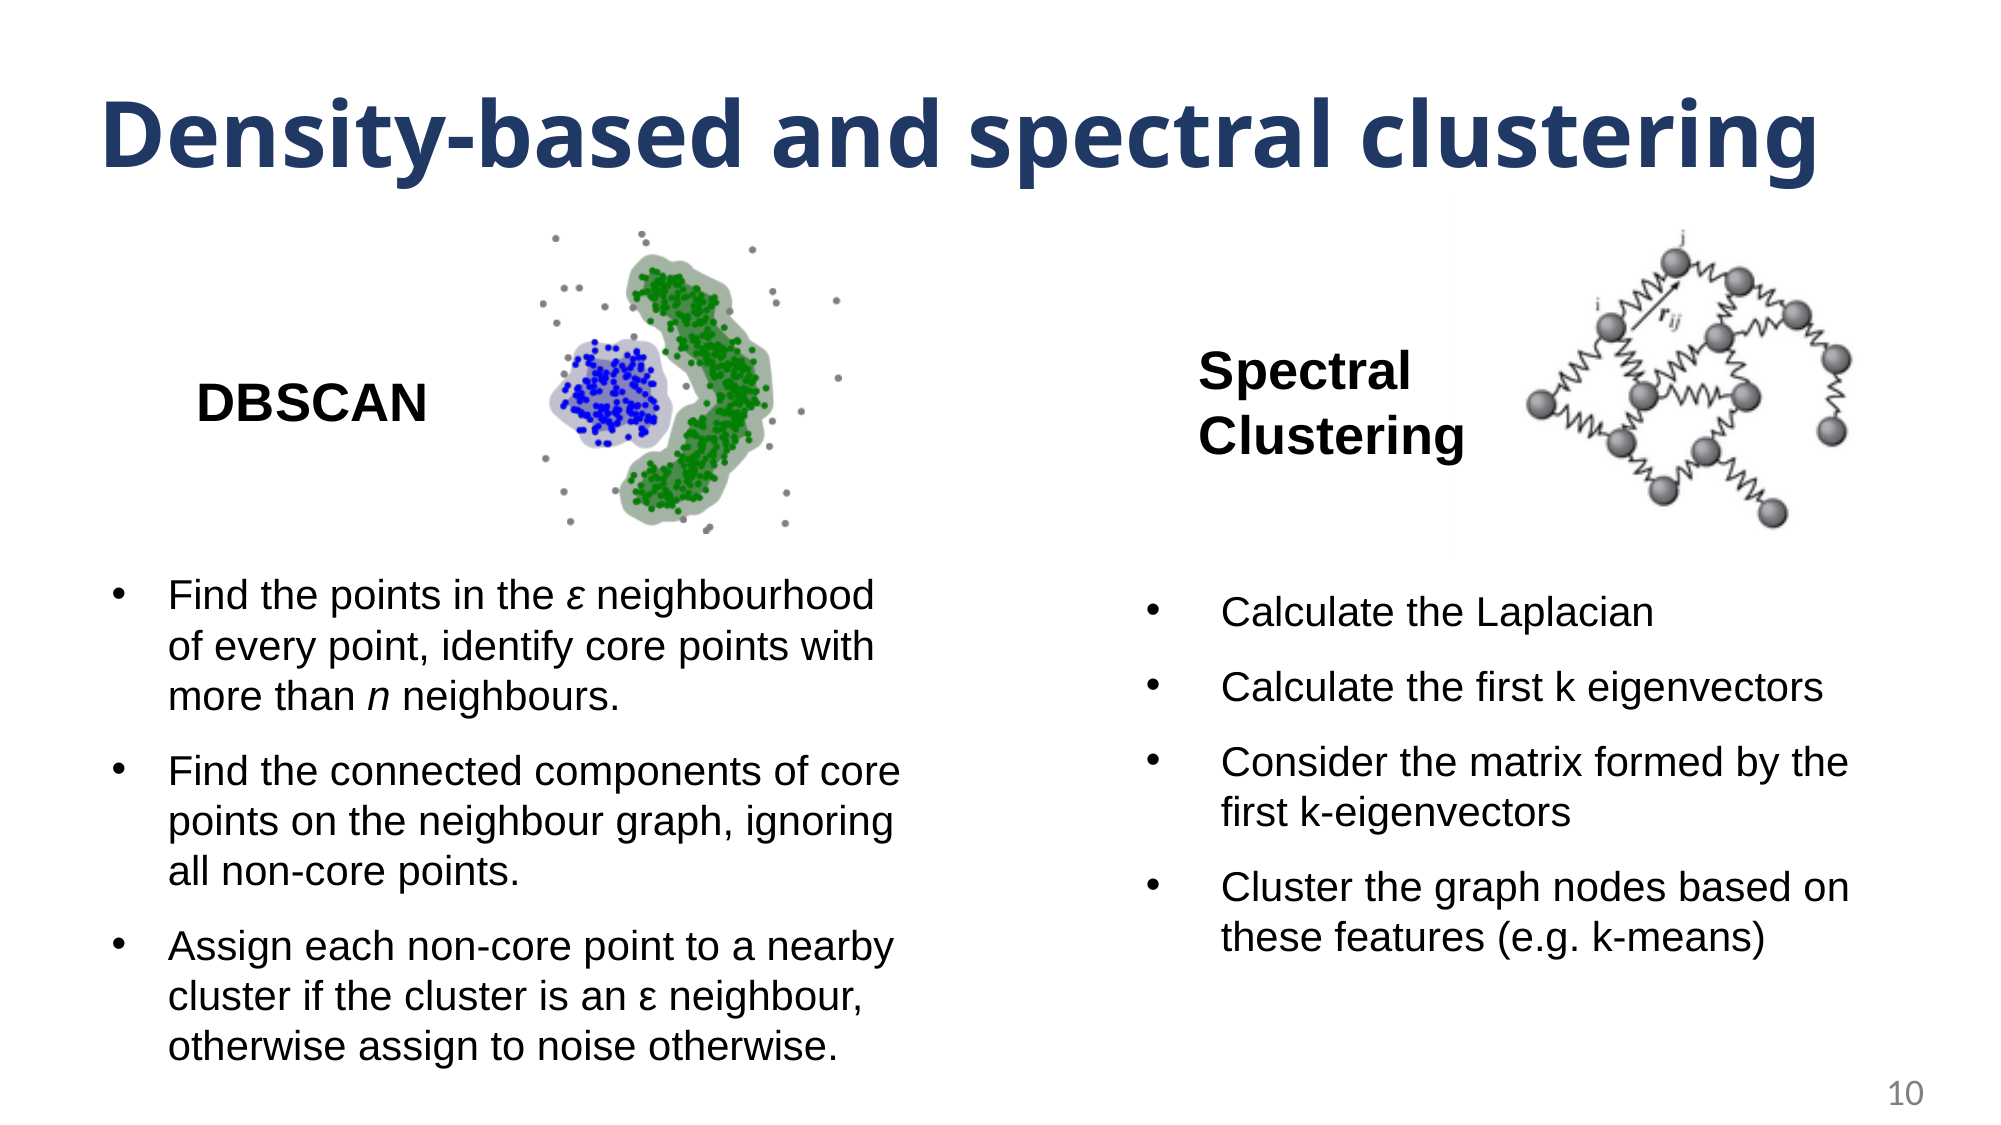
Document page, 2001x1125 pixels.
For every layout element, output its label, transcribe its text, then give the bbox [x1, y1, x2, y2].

text_box Calculate the Laplacian Calculate the first k eigenvectors Consider the matrix formed by the first k-eigenvectors Cluster the graph nodes based on these features (e.g. k-means) [1131, 576, 1890, 967]
text_box 10 [1881, 1064, 1945, 1117]
title Density-based and spectral clustering [83, 28, 2000, 247]
text_box DBSCAN [181, 359, 445, 440]
text_box Spectral Clustering [1184, 328, 1448, 473]
picture [540, 231, 842, 534]
text_box Find the points in the ε neighbourhood of every point, identify core points with more than n neighbours. Find the connected components of core points on the neighbour graph, ignoring all non-core points. Assign each non-core point to a nearby cluster if the cluster is an ε neighbour, otherwise assign to noise otherwise. [96, 560, 932, 1076]
picture [1448, 195, 1917, 556]
